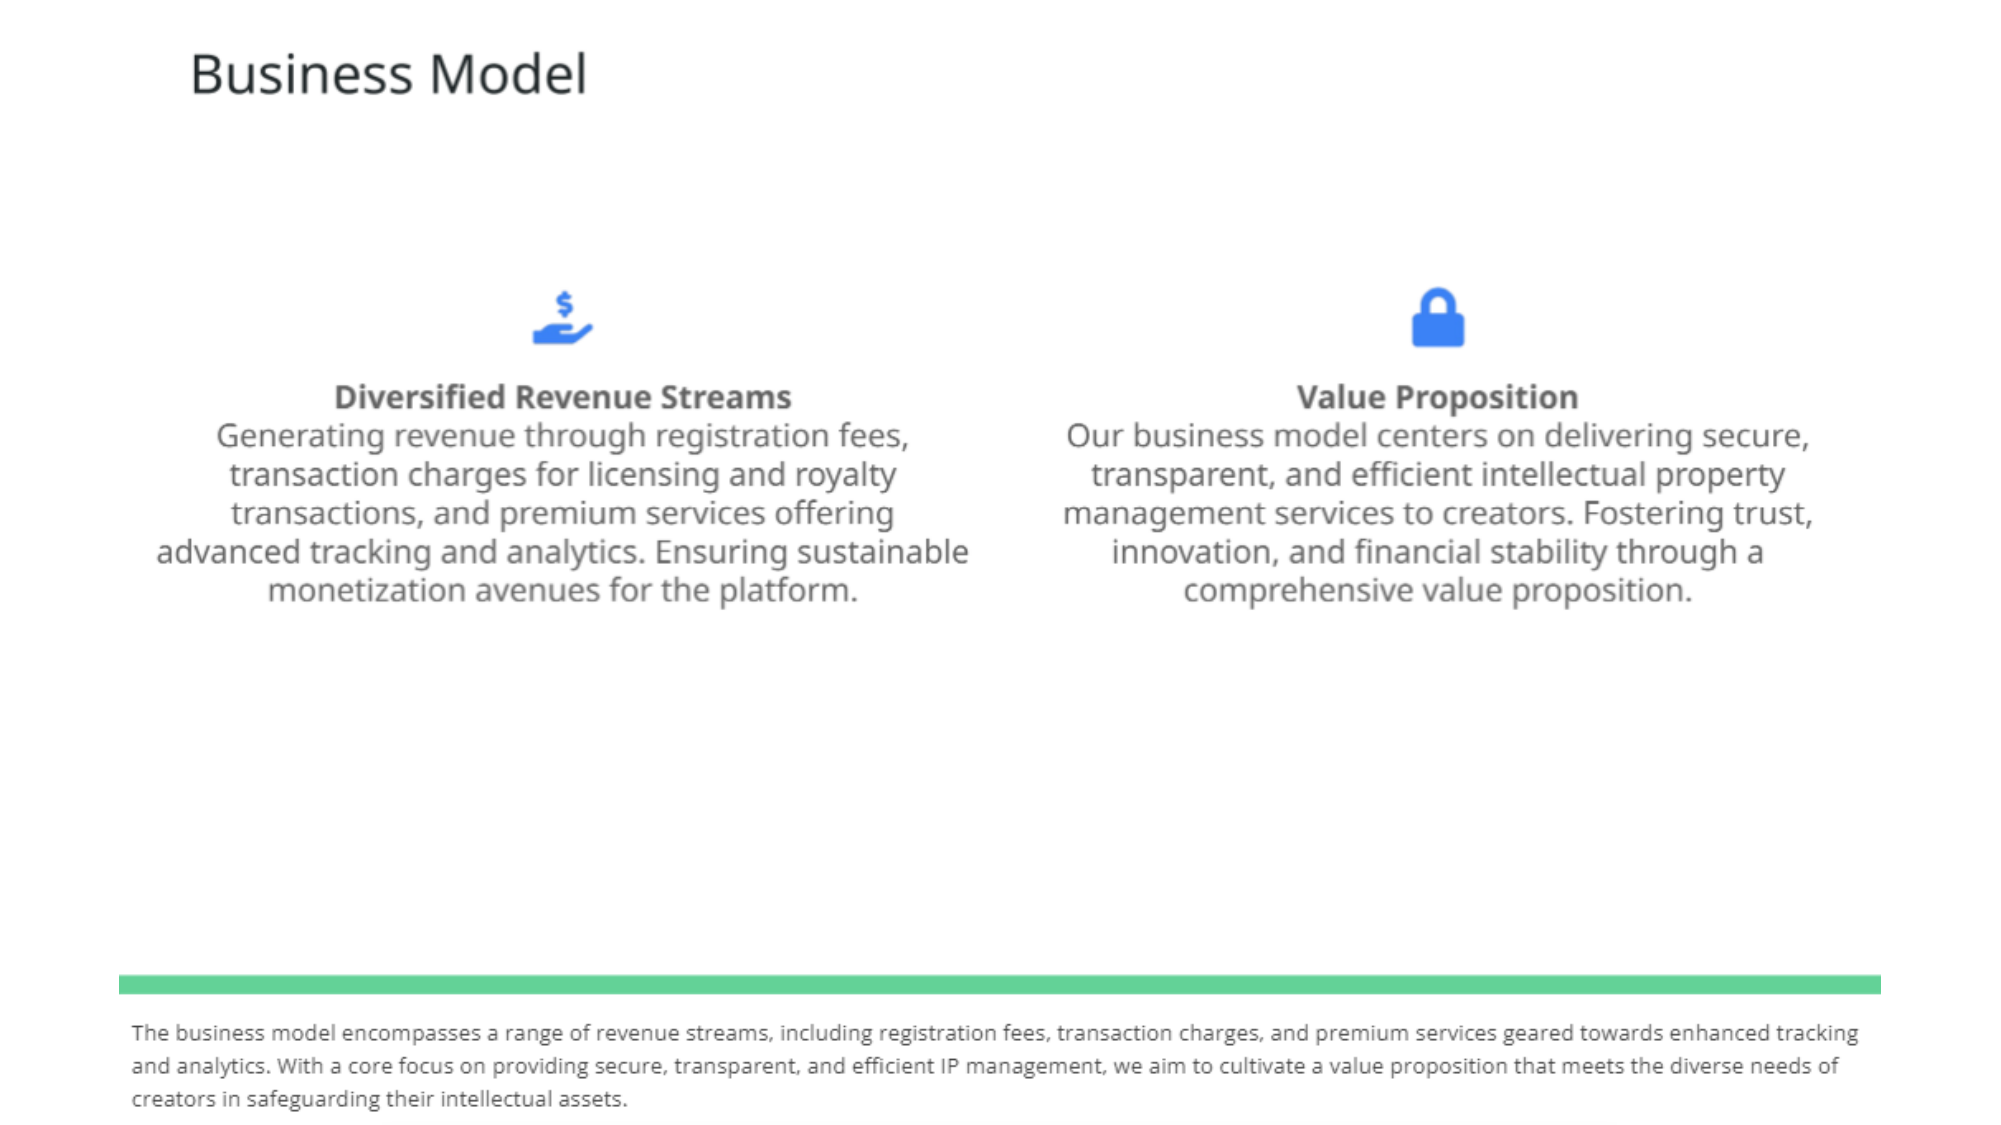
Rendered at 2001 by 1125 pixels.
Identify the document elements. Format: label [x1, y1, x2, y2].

picture [119, 1, 1881, 1125]
